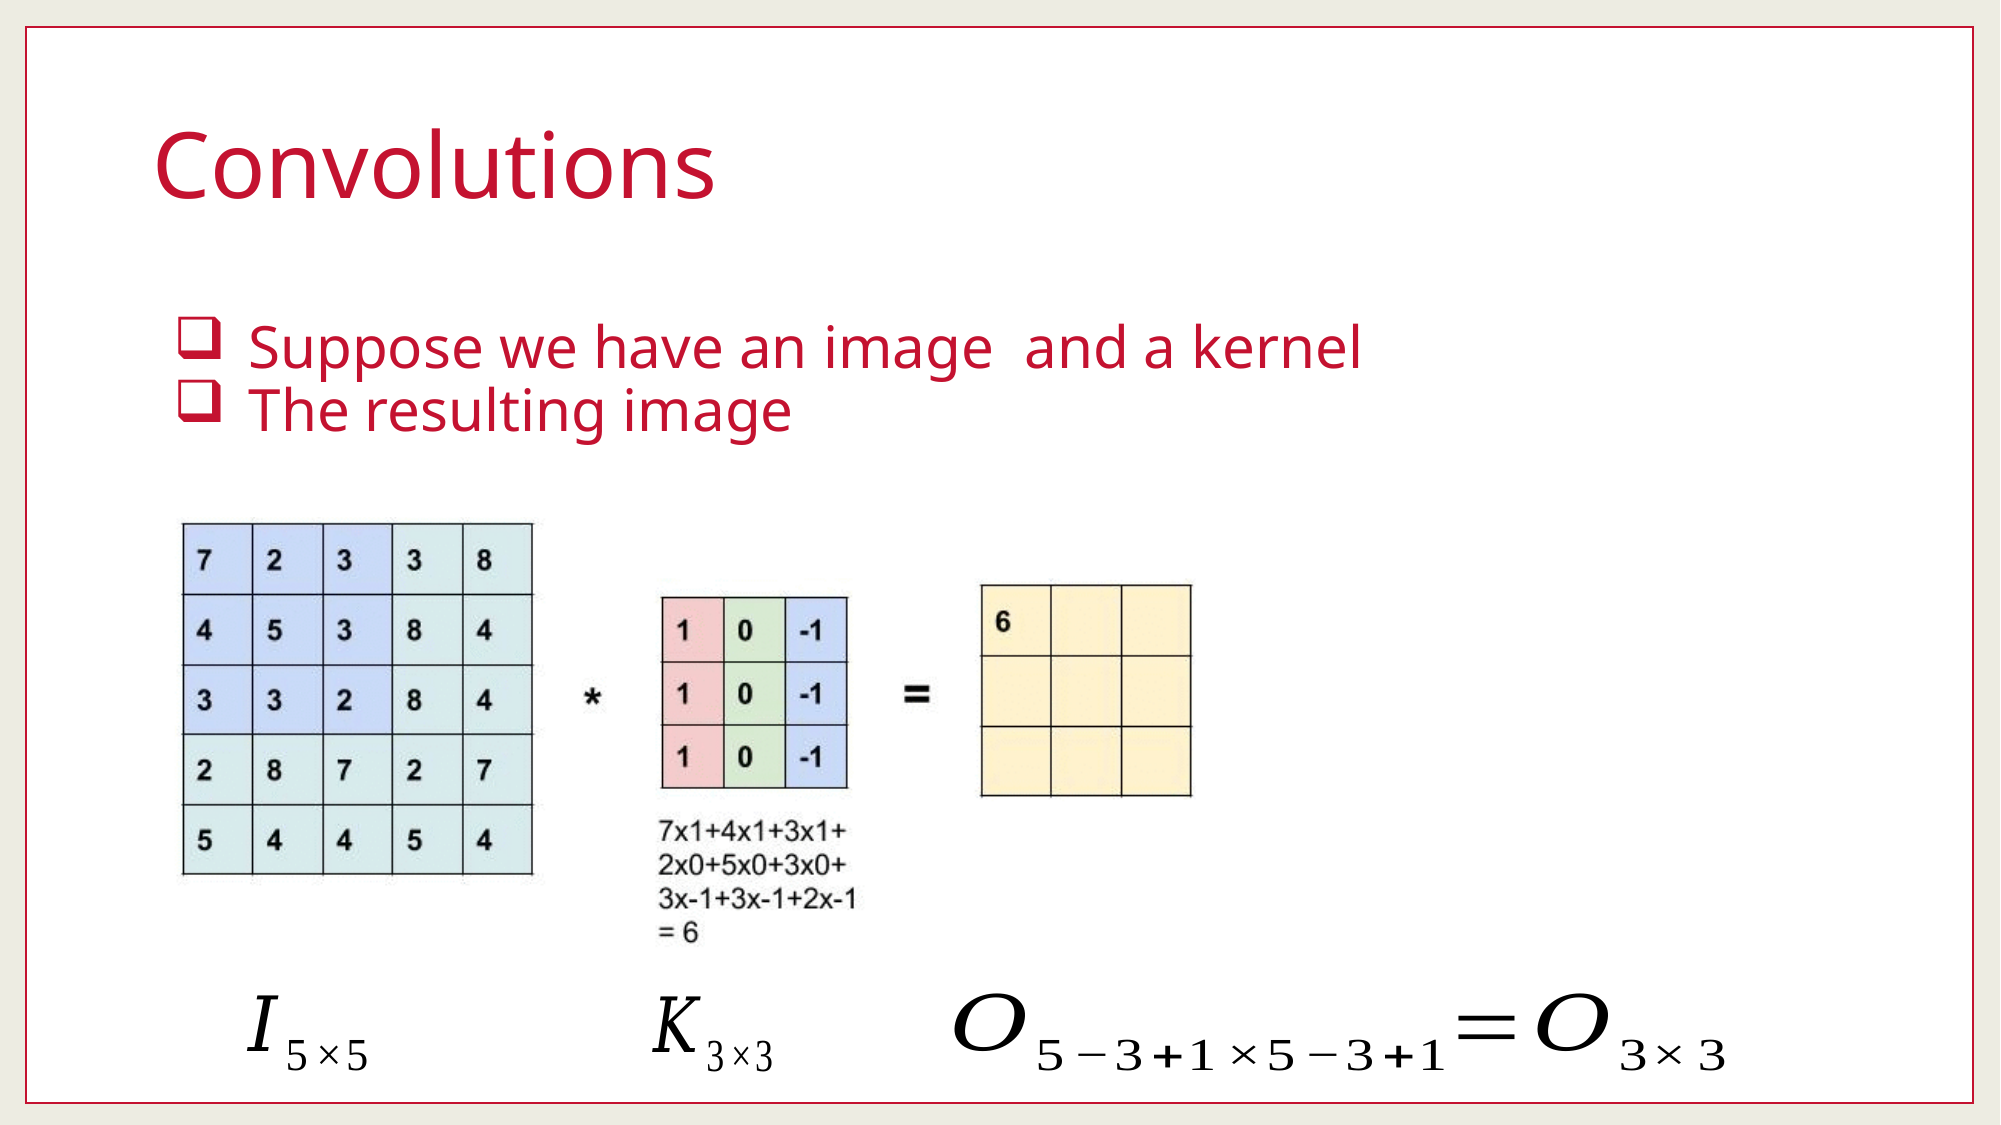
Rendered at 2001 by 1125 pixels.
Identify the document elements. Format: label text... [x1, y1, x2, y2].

picture [174, 517, 1196, 952]
title Convolutions [137, 59, 1863, 278]
